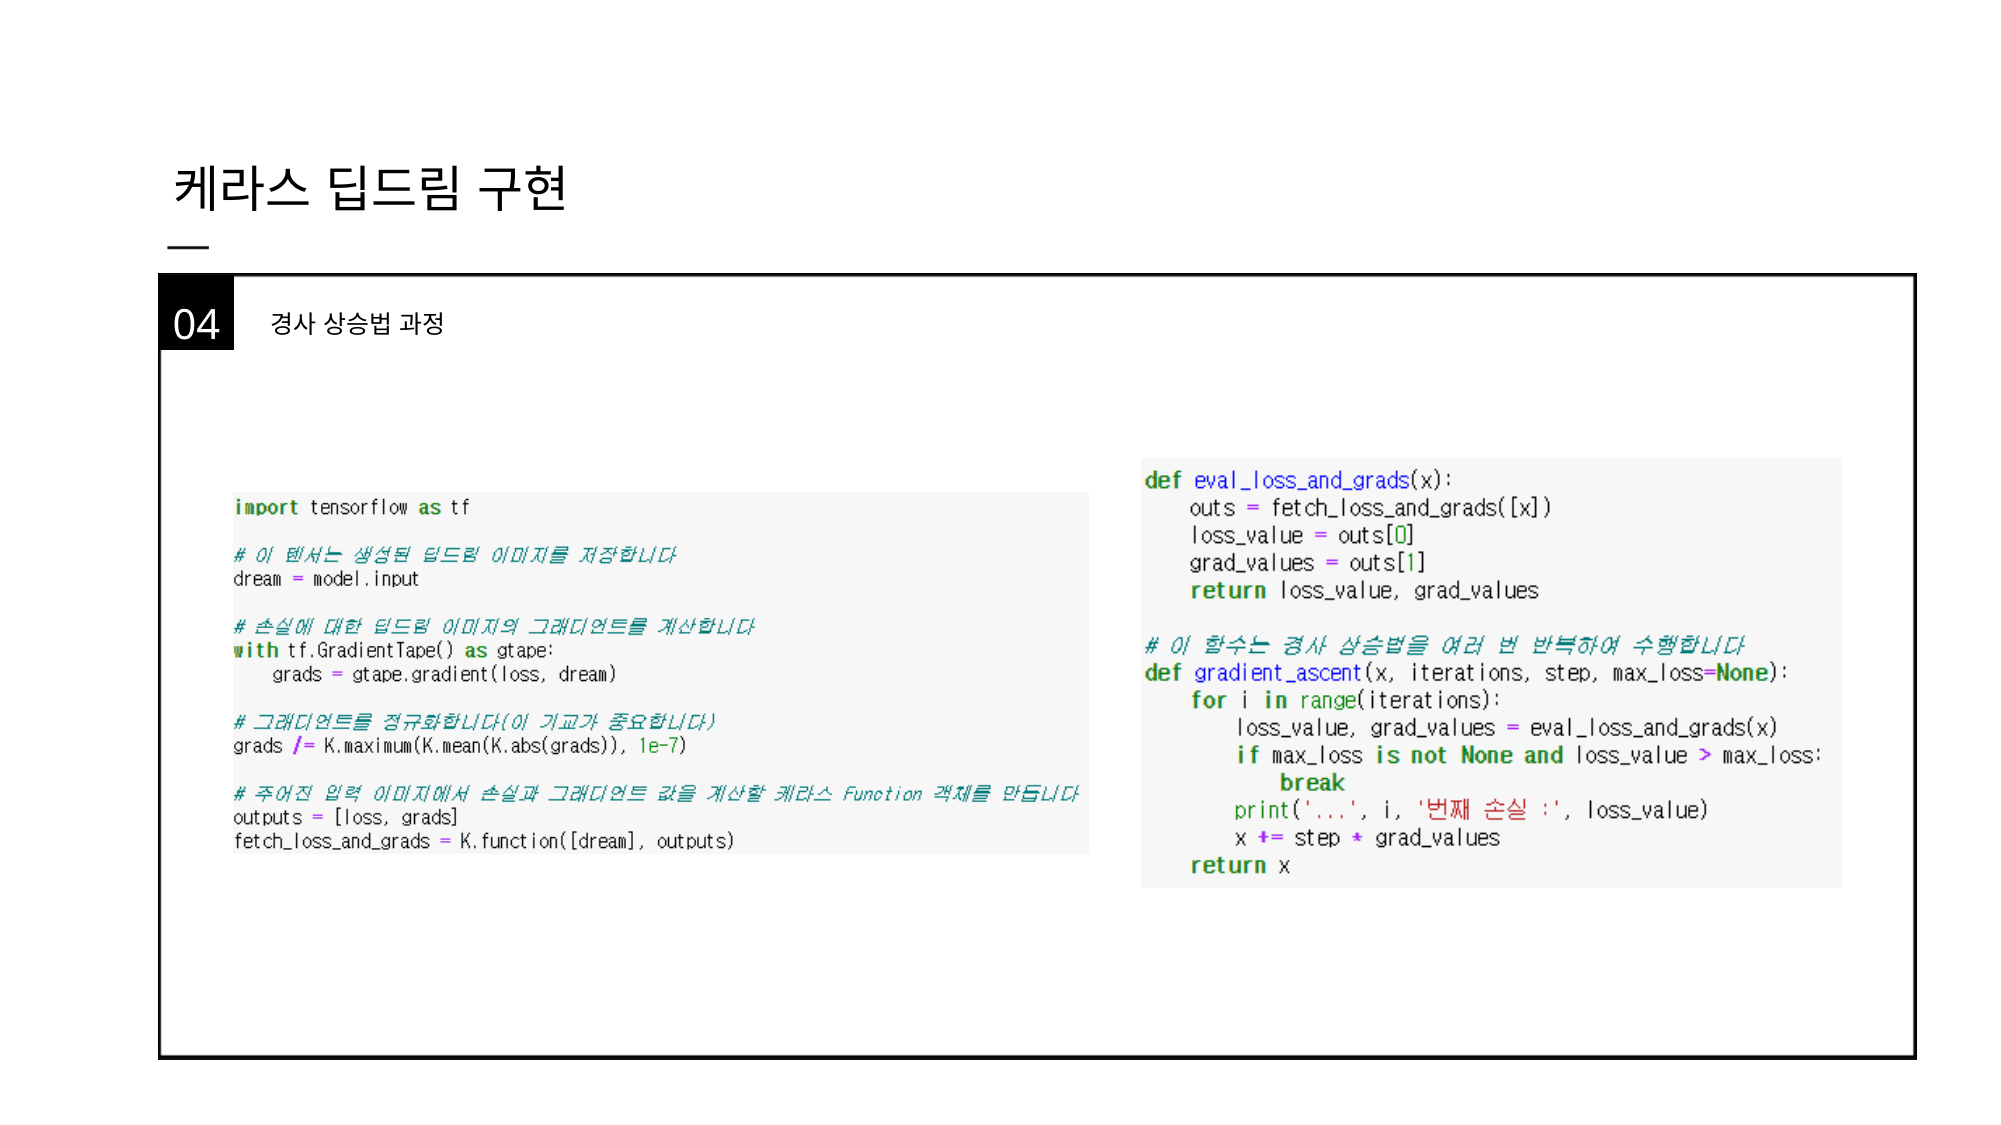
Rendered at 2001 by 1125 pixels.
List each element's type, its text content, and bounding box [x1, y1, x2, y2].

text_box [167, 242, 209, 253]
picture [1141, 458, 1842, 888]
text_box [158, 273, 1917, 1060]
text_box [146, 275, 247, 356]
picture [233, 492, 1089, 854]
text_box 케라스 딥드림 구현 [158, 150, 879, 225]
